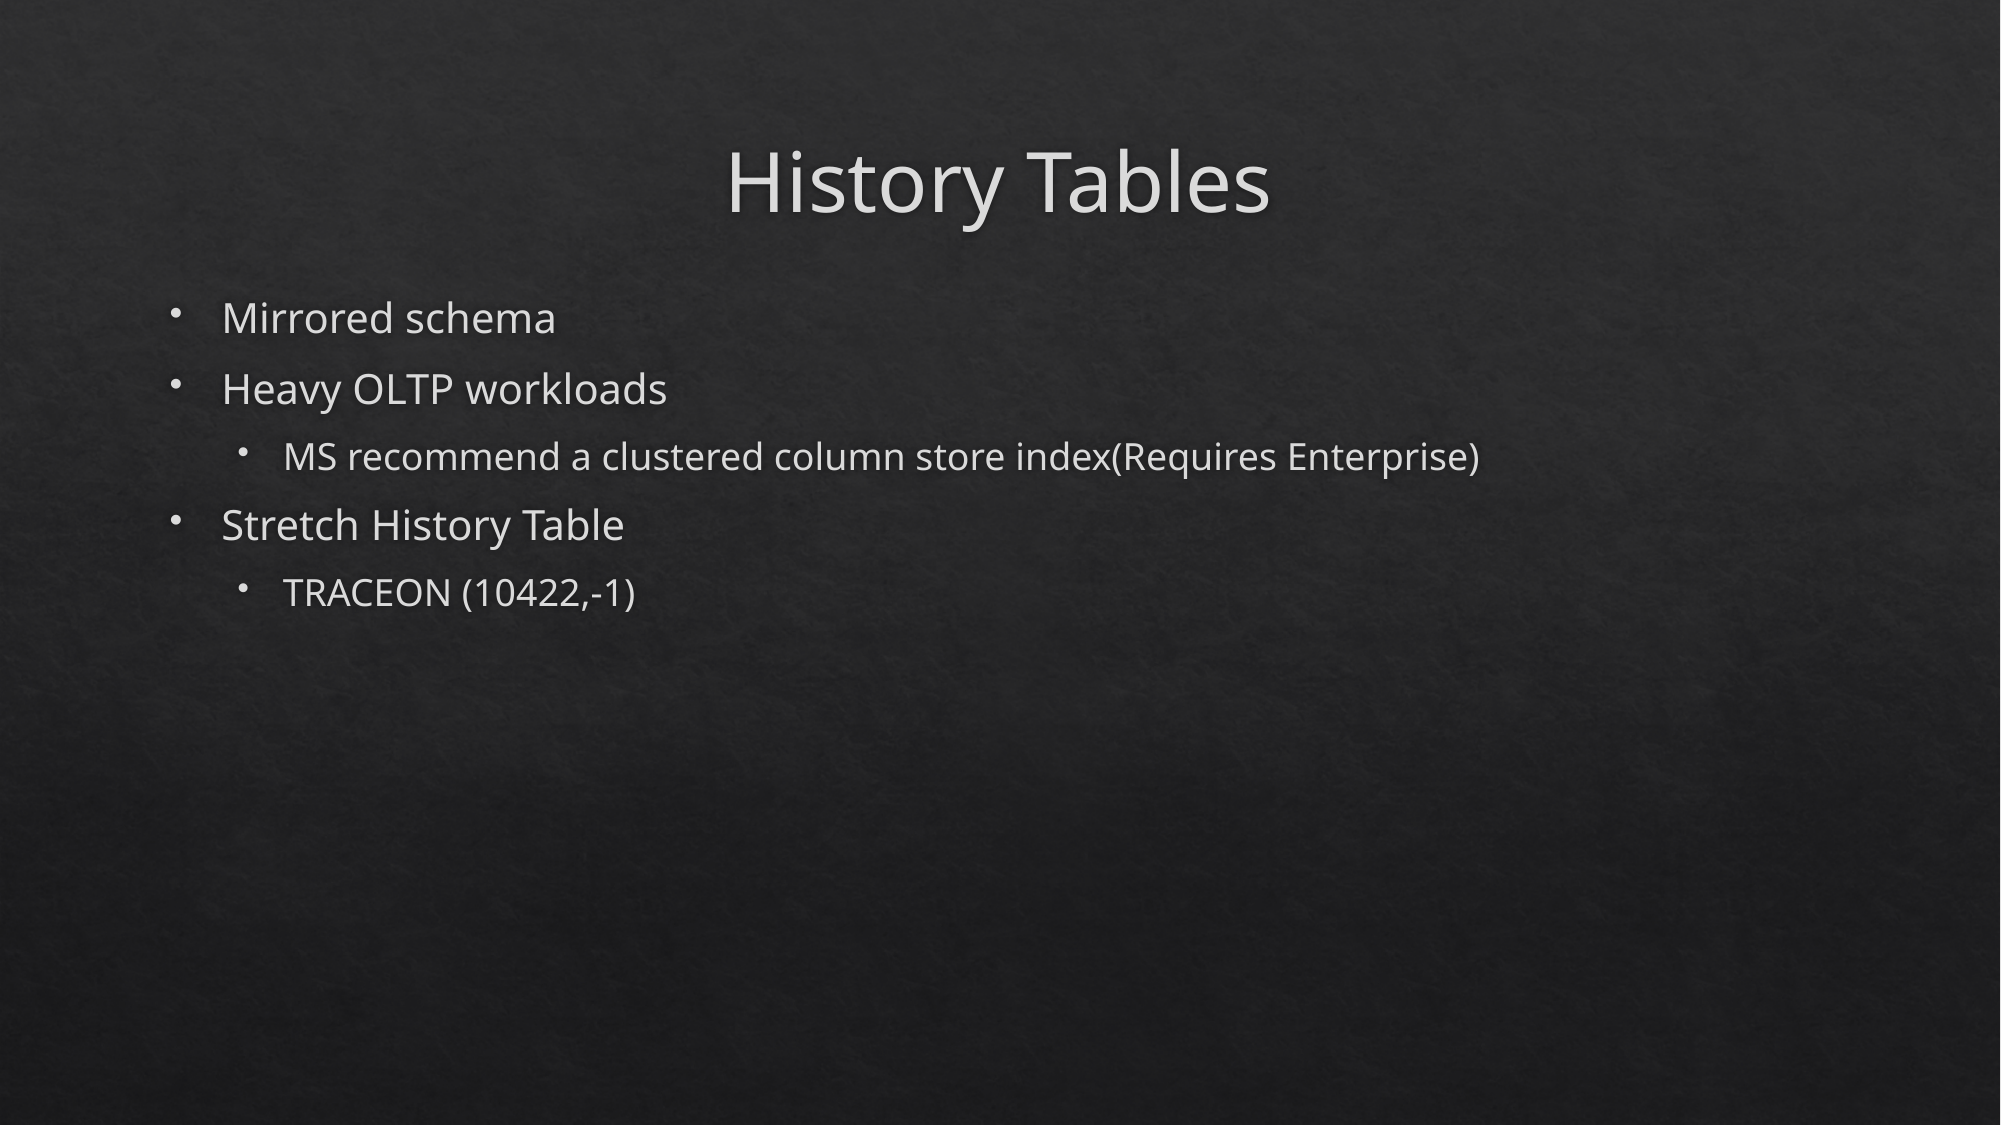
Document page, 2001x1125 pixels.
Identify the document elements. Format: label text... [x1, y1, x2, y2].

list Mirrored schema Heavy OLTP workloads MS recommend a clustered column store index(Requires Enterprise) Stretch History Table TRACEON (10422,-1) [149, 284, 1849, 950]
title History Tables [149, 99, 1849, 260]
